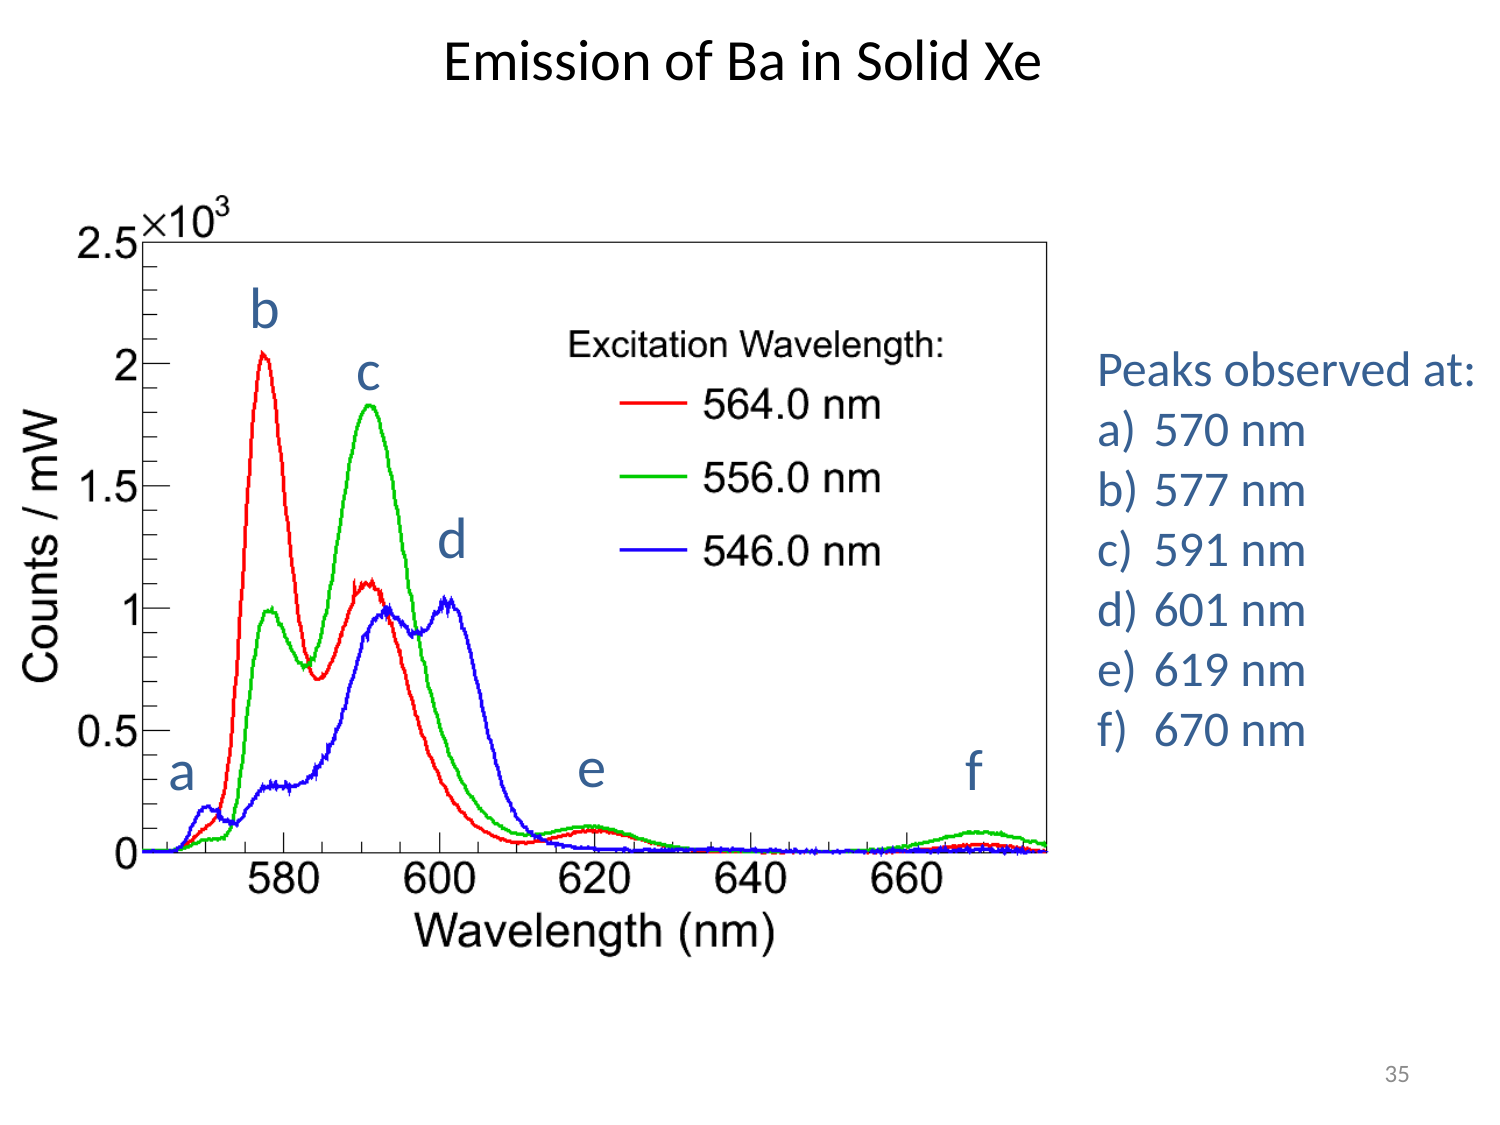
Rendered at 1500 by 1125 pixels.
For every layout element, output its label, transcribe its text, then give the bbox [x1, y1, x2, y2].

text_box Peaks observed at: 570 nm 577 nm 591 nm 601 nm 619 nm 670 nm [1105, 328, 1492, 824]
text_box Emission of Ba in Solid Xe [428, 14, 1058, 99]
picture [0, 187, 1102, 971]
slide_number 35 [1074, 1042, 1425, 1103]
